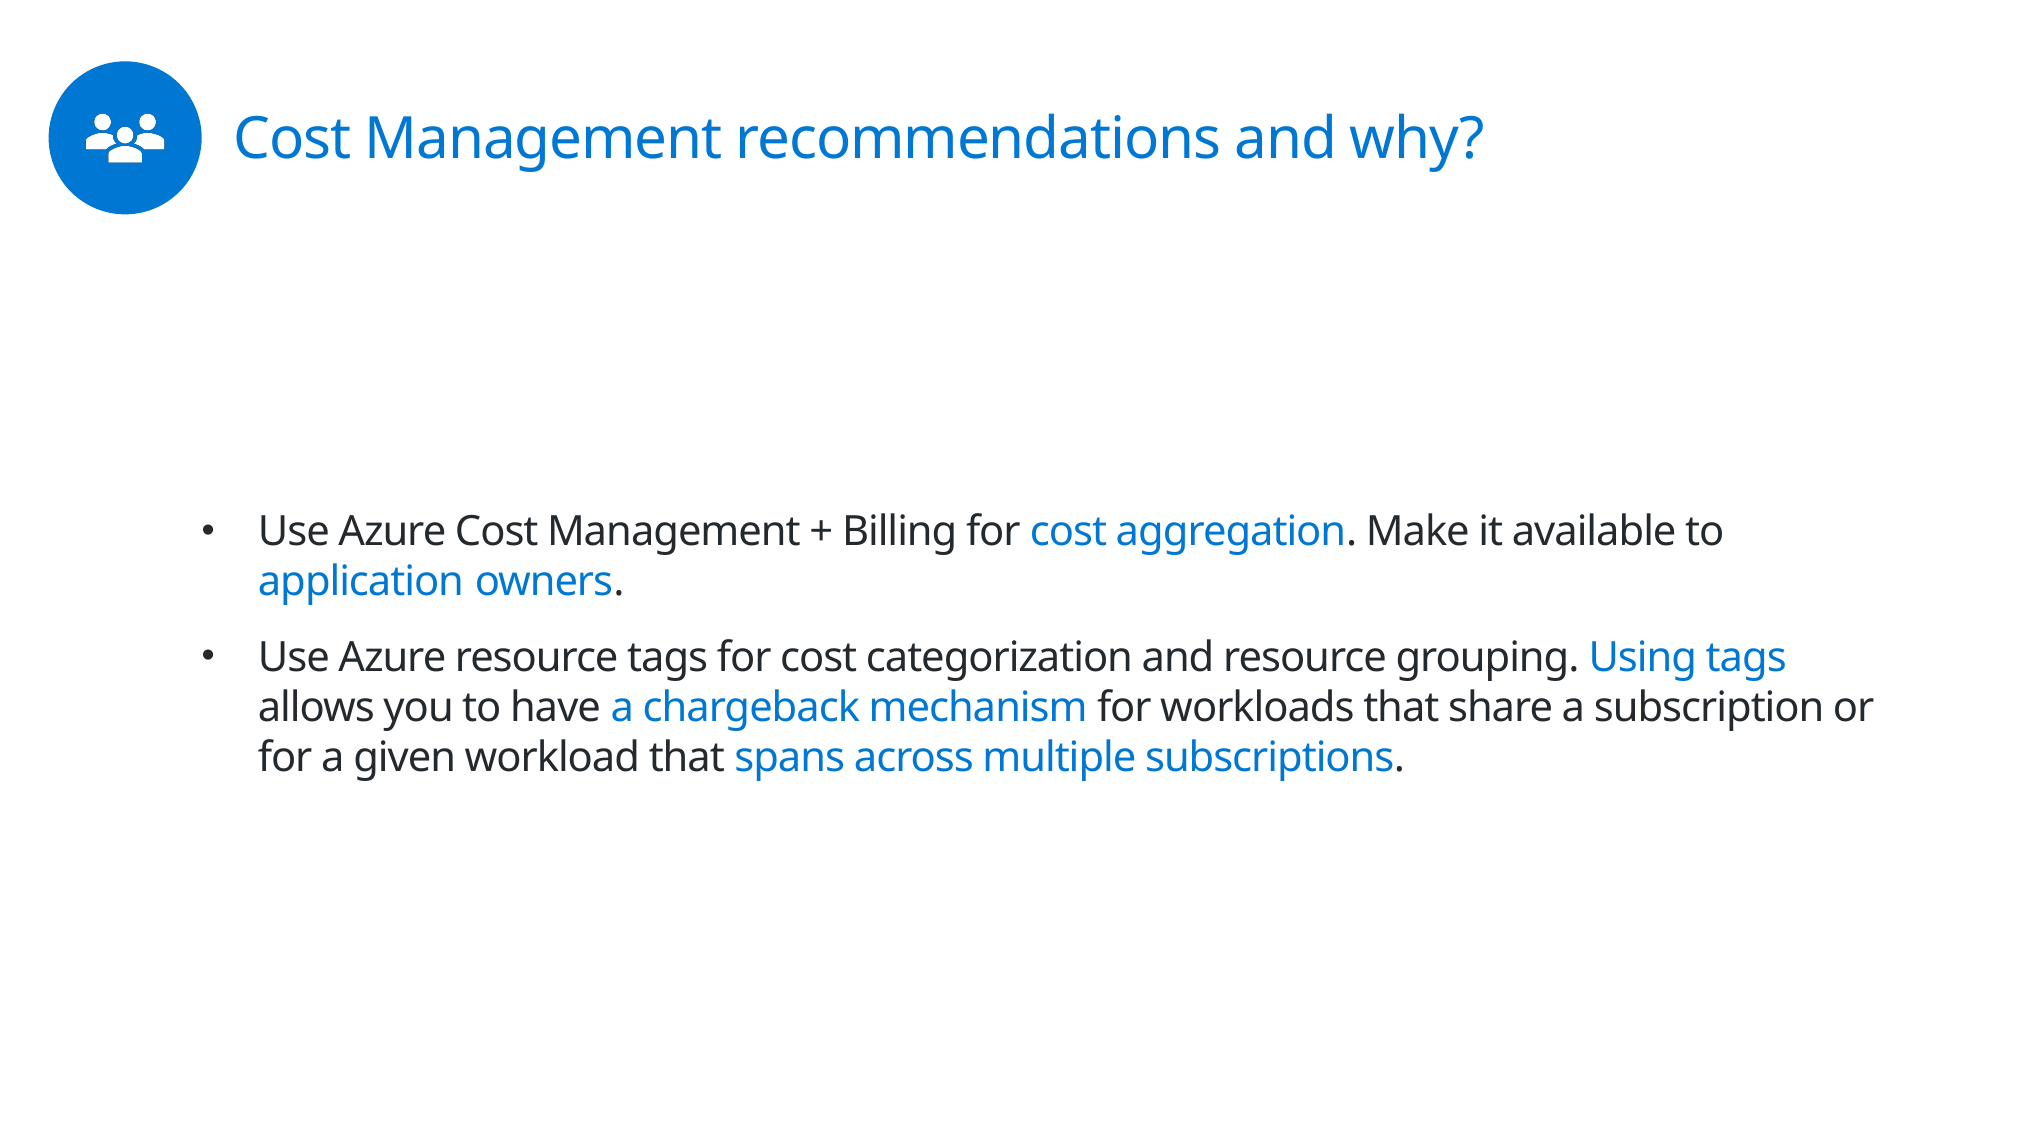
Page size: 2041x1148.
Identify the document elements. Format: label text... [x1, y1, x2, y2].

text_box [48, 61, 202, 215]
list Use Azure Cost Management + Billing for cost aggregation. Make it available to application owners. Use Azure resource tags for cost categorization and resource grouping. Using tags allows you to have a chargeback mechanism for workloads that share a subscription or for a given workload that spans across multiple subscriptions. [201, 229, 1937, 1055]
title Cost Management recommendations and why? [233, 93, 1969, 230]
